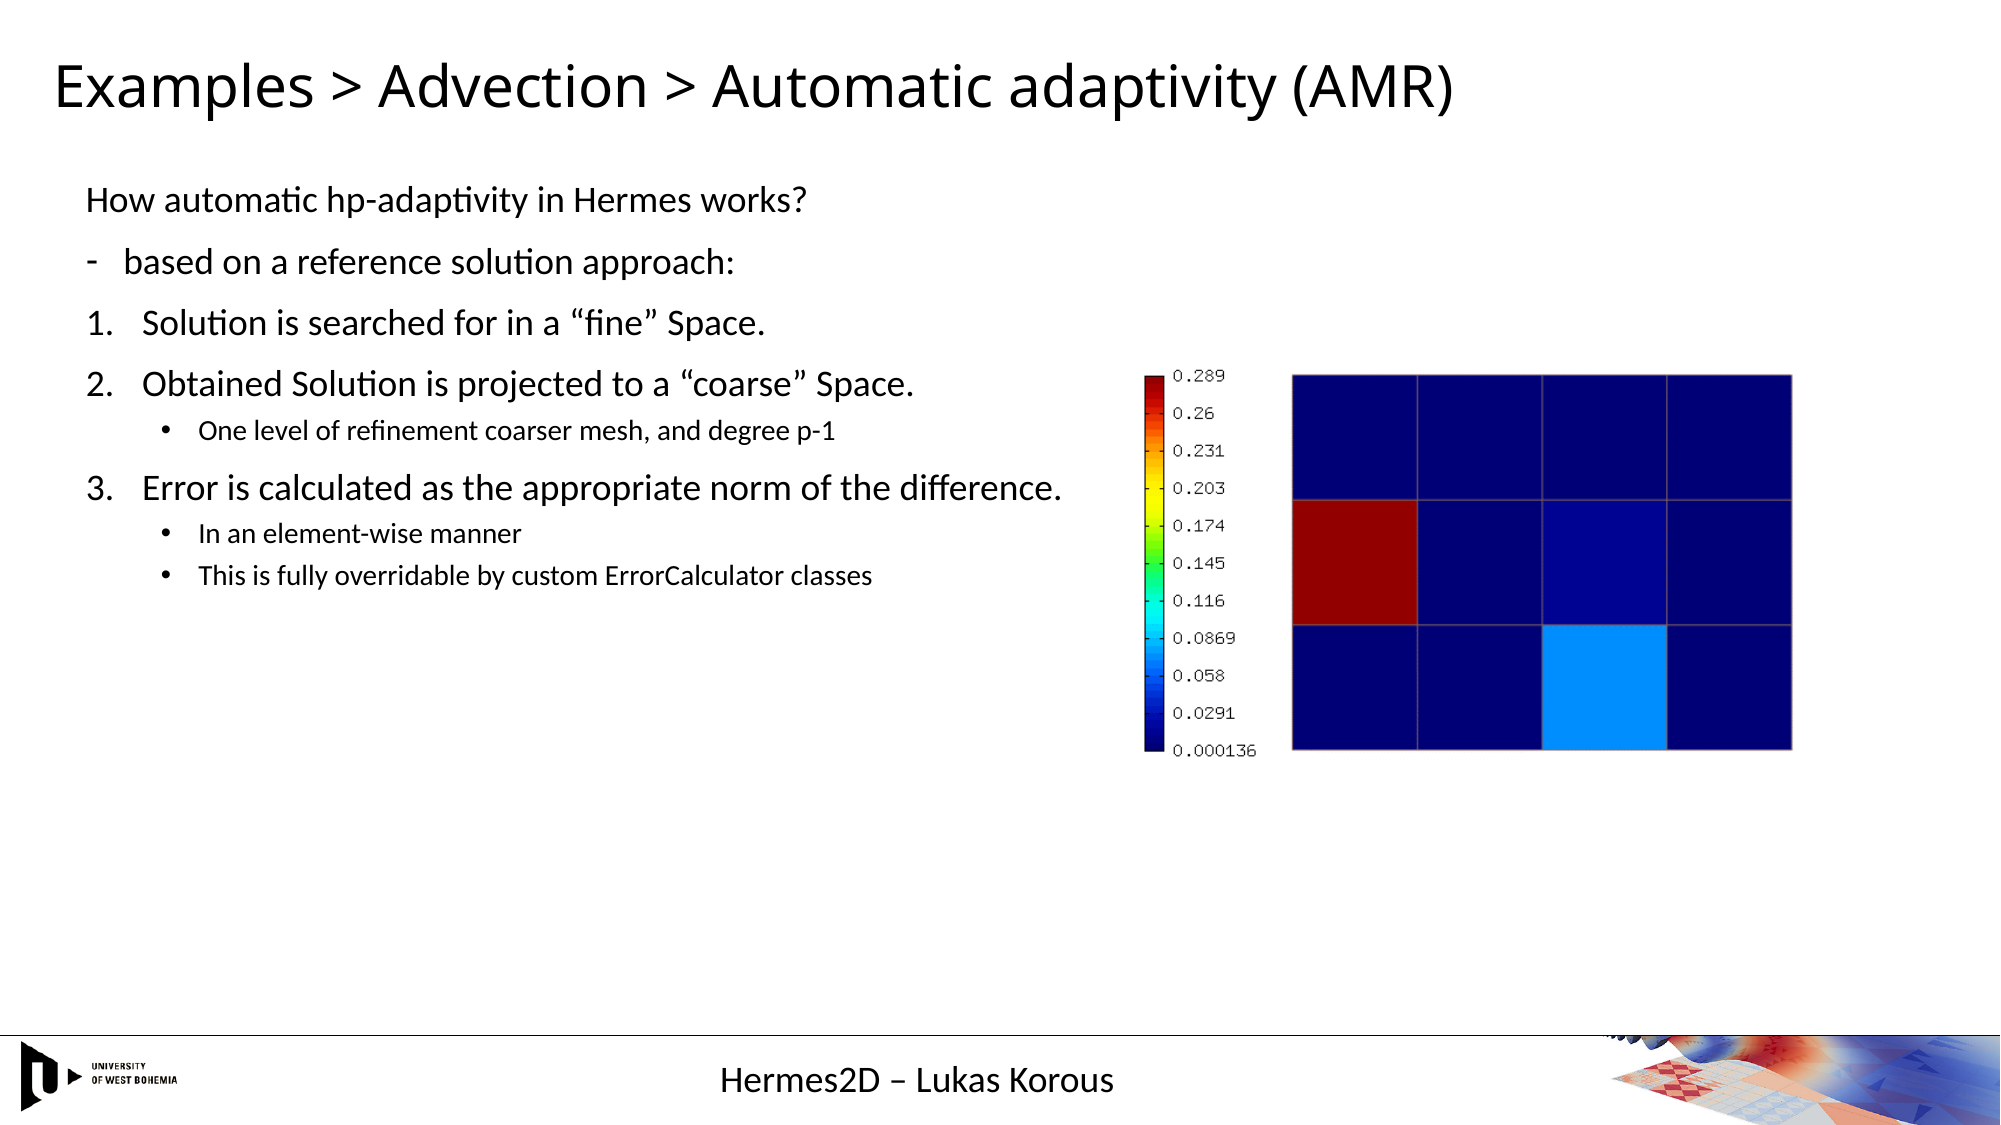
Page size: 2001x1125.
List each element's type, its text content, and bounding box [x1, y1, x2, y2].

text_box Hermes2D – Lukas Korous [705, 1047, 1295, 1108]
picture [1576, 1036, 2000, 1125]
list How automatic hp-adaptivity in Hermes works? based on a reference solution approach: Solution is searched for in a “fine” Space. Obtained Solution is projected to a “coarse” Space. One level of refinement coarser mesh, and degree p-1 Error is calculated as the appropriate norm of the difference. In an element-wise manner This is fully overridable by custom ErrorCalculator classes [70, 172, 1962, 1007]
title Examples > Advection > Automatic adaptivity (AMR) [38, 43, 1962, 134]
picture [21, 1041, 227, 1125]
picture [1127, 357, 1829, 767]
